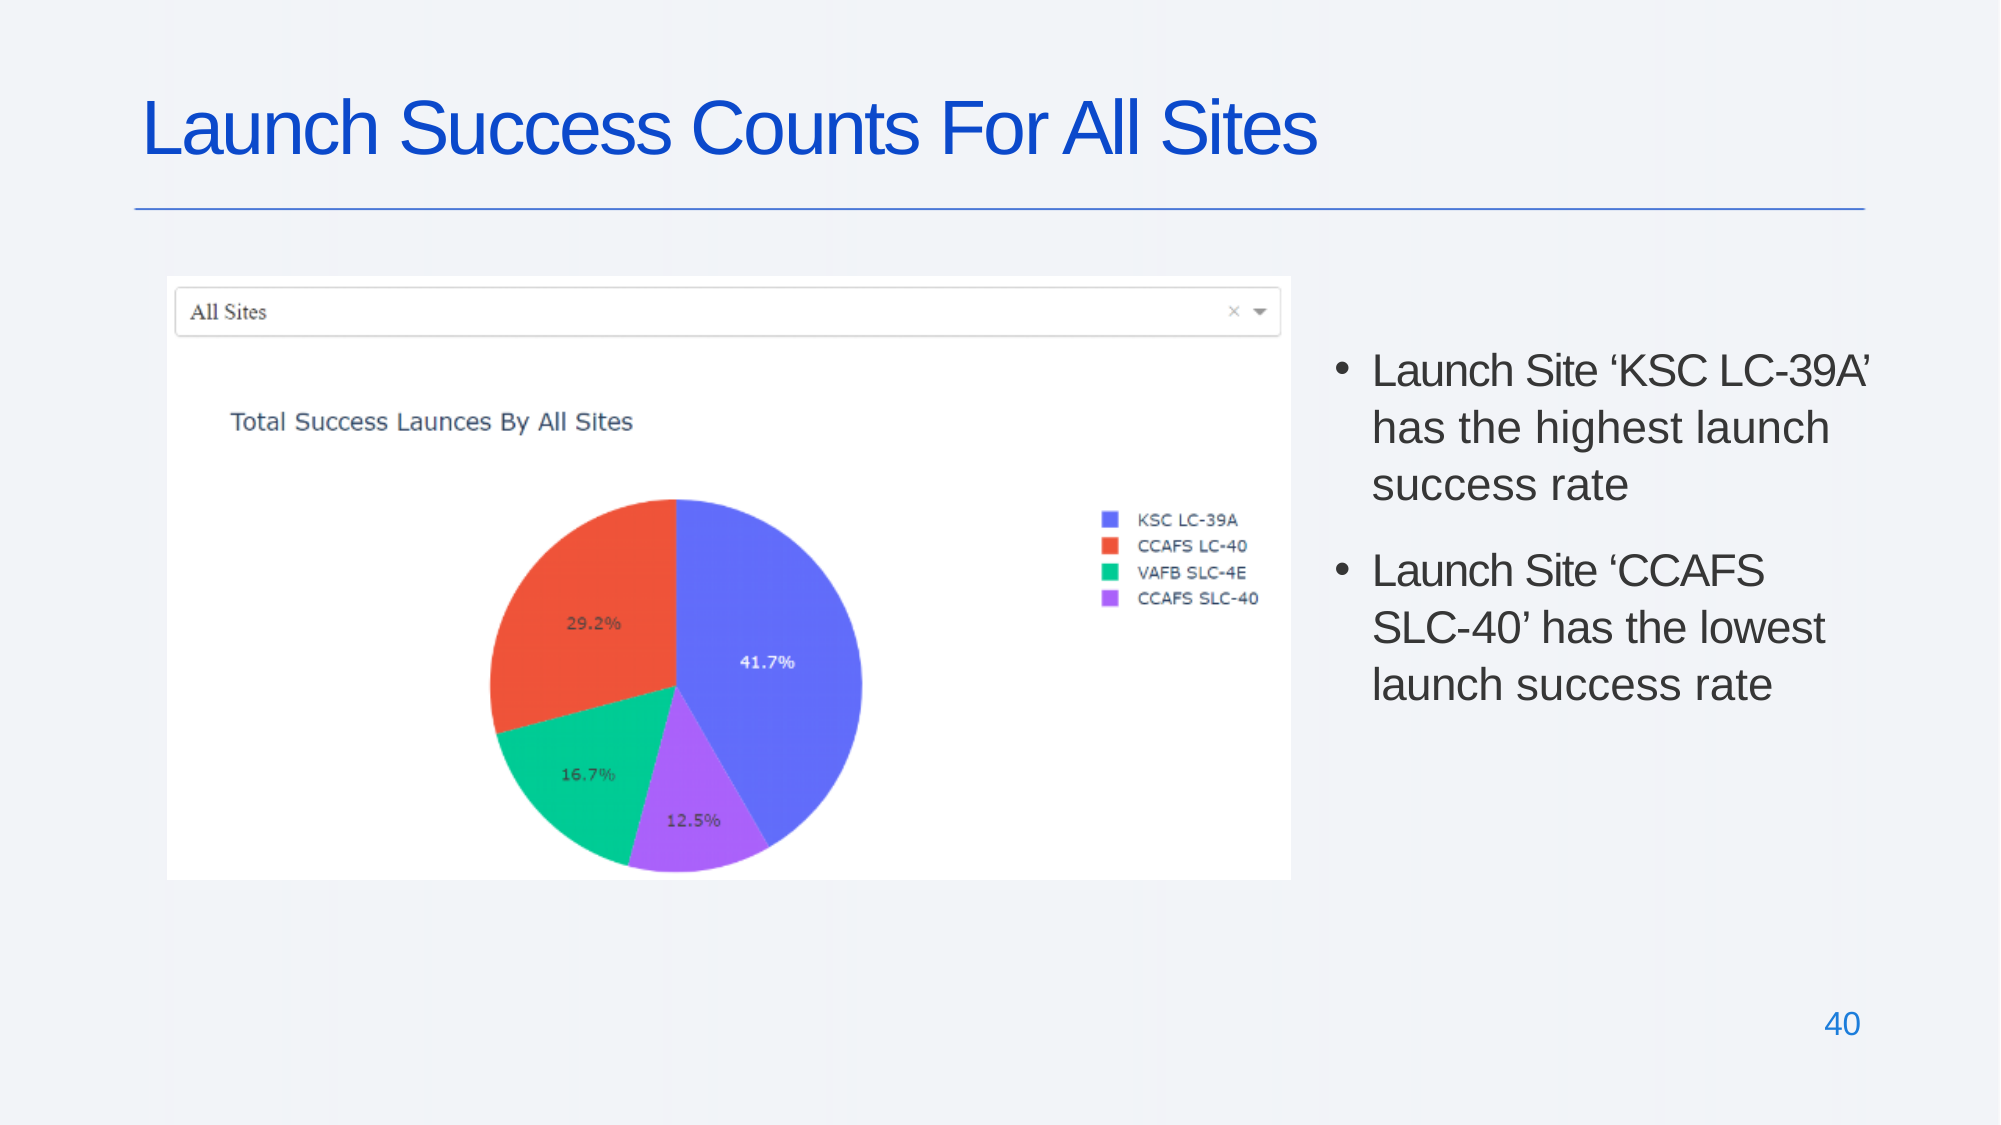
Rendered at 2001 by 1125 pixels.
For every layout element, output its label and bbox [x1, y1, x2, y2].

text_box [0, 0, 2000, 1125]
